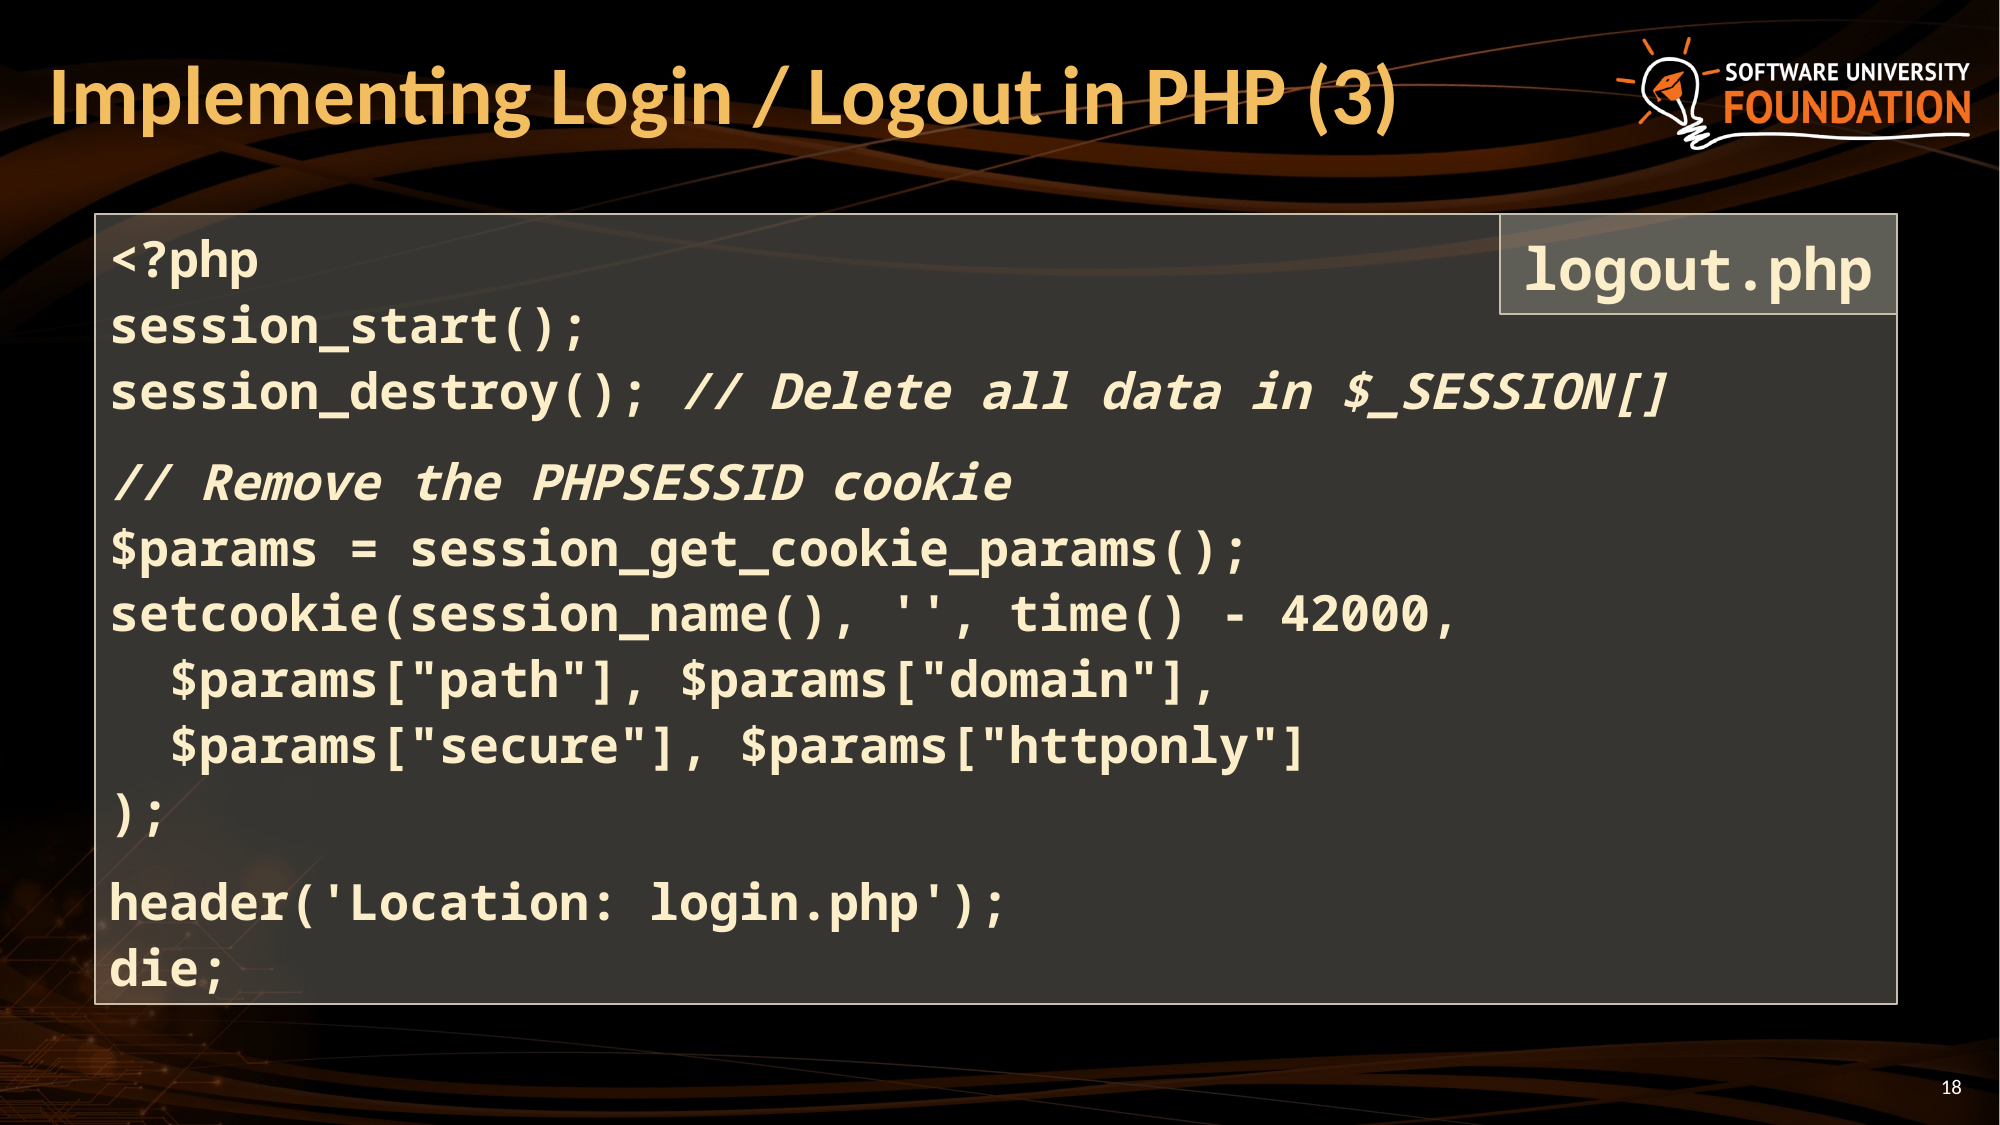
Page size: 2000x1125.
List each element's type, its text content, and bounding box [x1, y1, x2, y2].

text_box <?php session_start(); session_destroy(); // Delete all data in $_SESSION[] // Remove the PHPSESSID cookie $params = session_get_cookie_params(); setcookie(session_name(), '', time() - 42000, $params["path"], $params["domain"], $params["secure"], $params["httponly"] ); header('Location: login.php'); die; [94, 213, 1898, 1005]
picture [0, 0, 2000, 1125]
text_box logout.php [1499, 213, 1898, 315]
title Implementing Login / Logout in PHP (3) [30, 6, 1602, 189]
slide_number 18 [1897, 1070, 1968, 1103]
